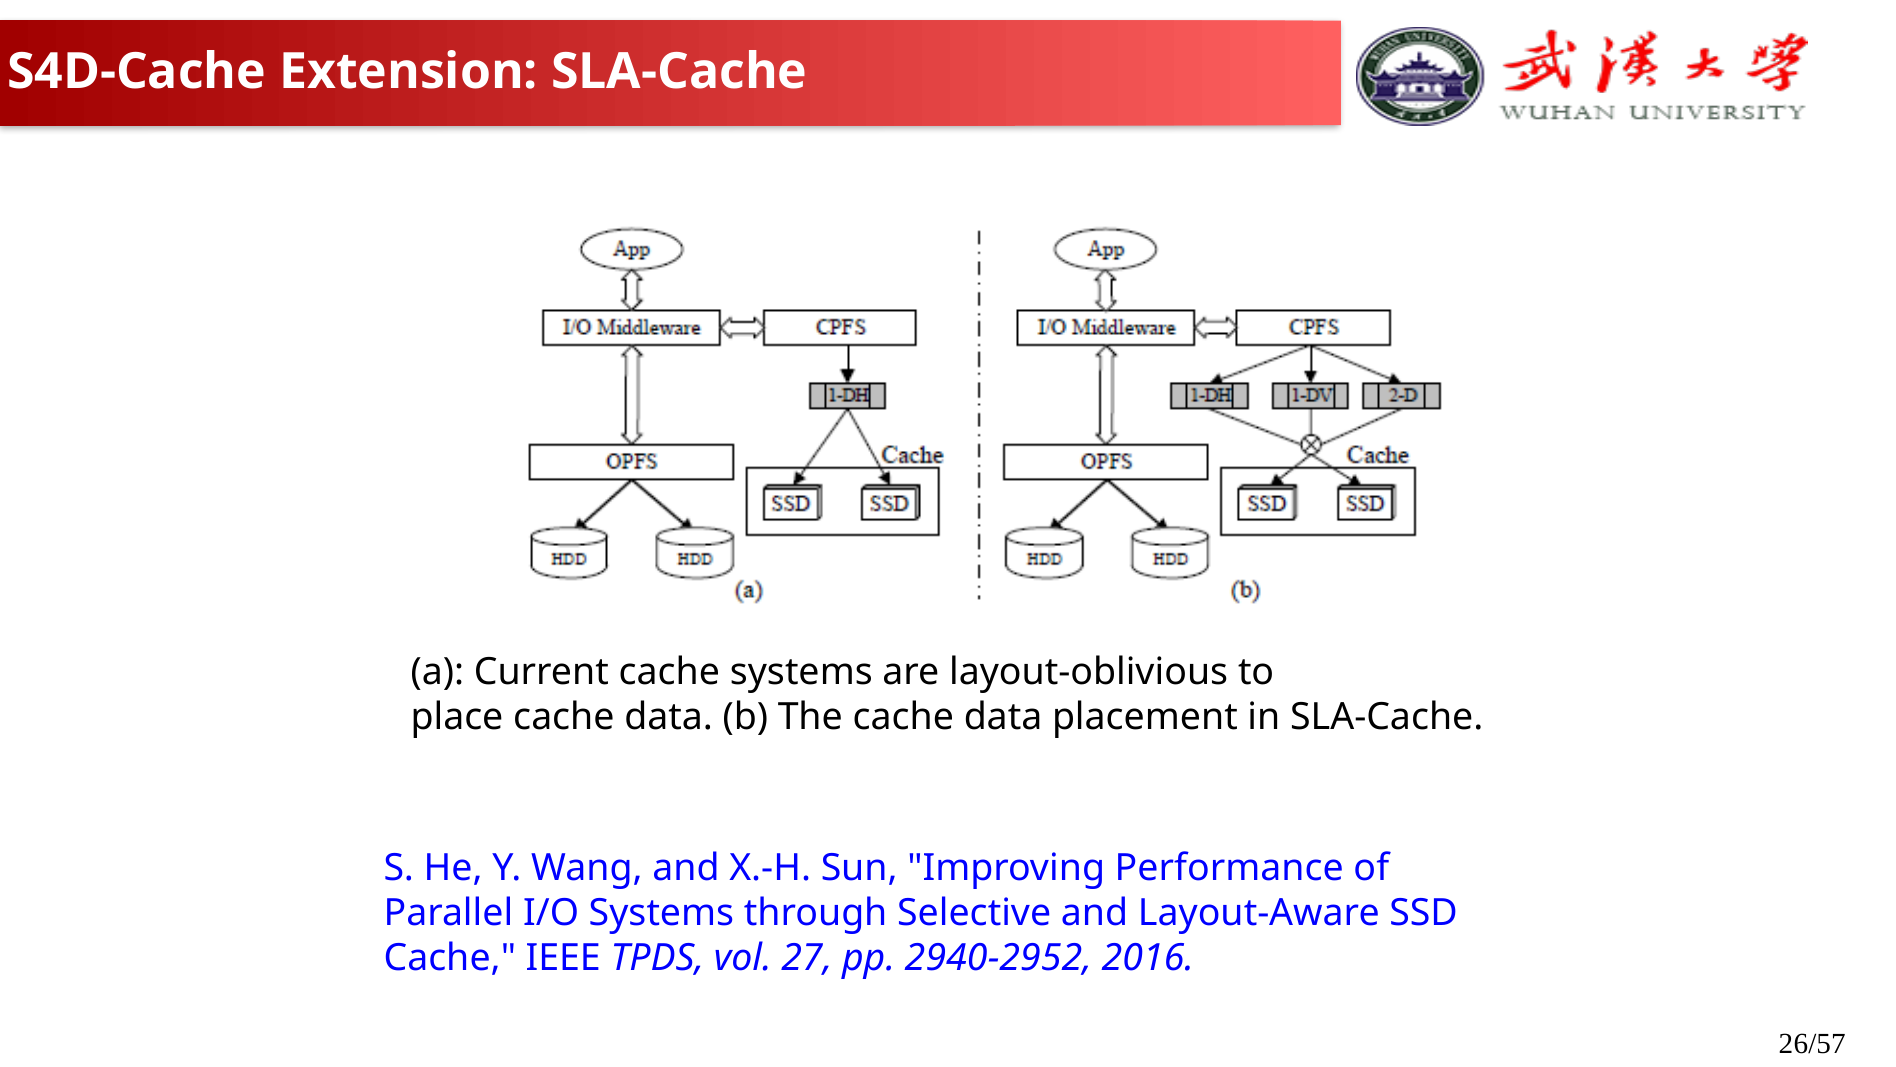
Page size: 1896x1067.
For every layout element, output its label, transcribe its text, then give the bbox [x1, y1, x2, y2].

text_box (a): Current cache systems are layout-oblivious to place cache data. (b) The cache data placement in SLA-Cache. [395, 639, 1566, 745]
text_box S. He, Y. Wang, and X.-H. Sun, "Improving Performance of Parallel I/O Systems through Selective and Layout-Aware SSD Cache," IEEE TPDS, vol. 27, pp. 2940-2952, 2016. [368, 835, 1527, 986]
title S4D-Cache Extension: SLA-Cache [0, 31, 999, 130]
picture [1356, 27, 1808, 126]
picture [510, 213, 1452, 618]
